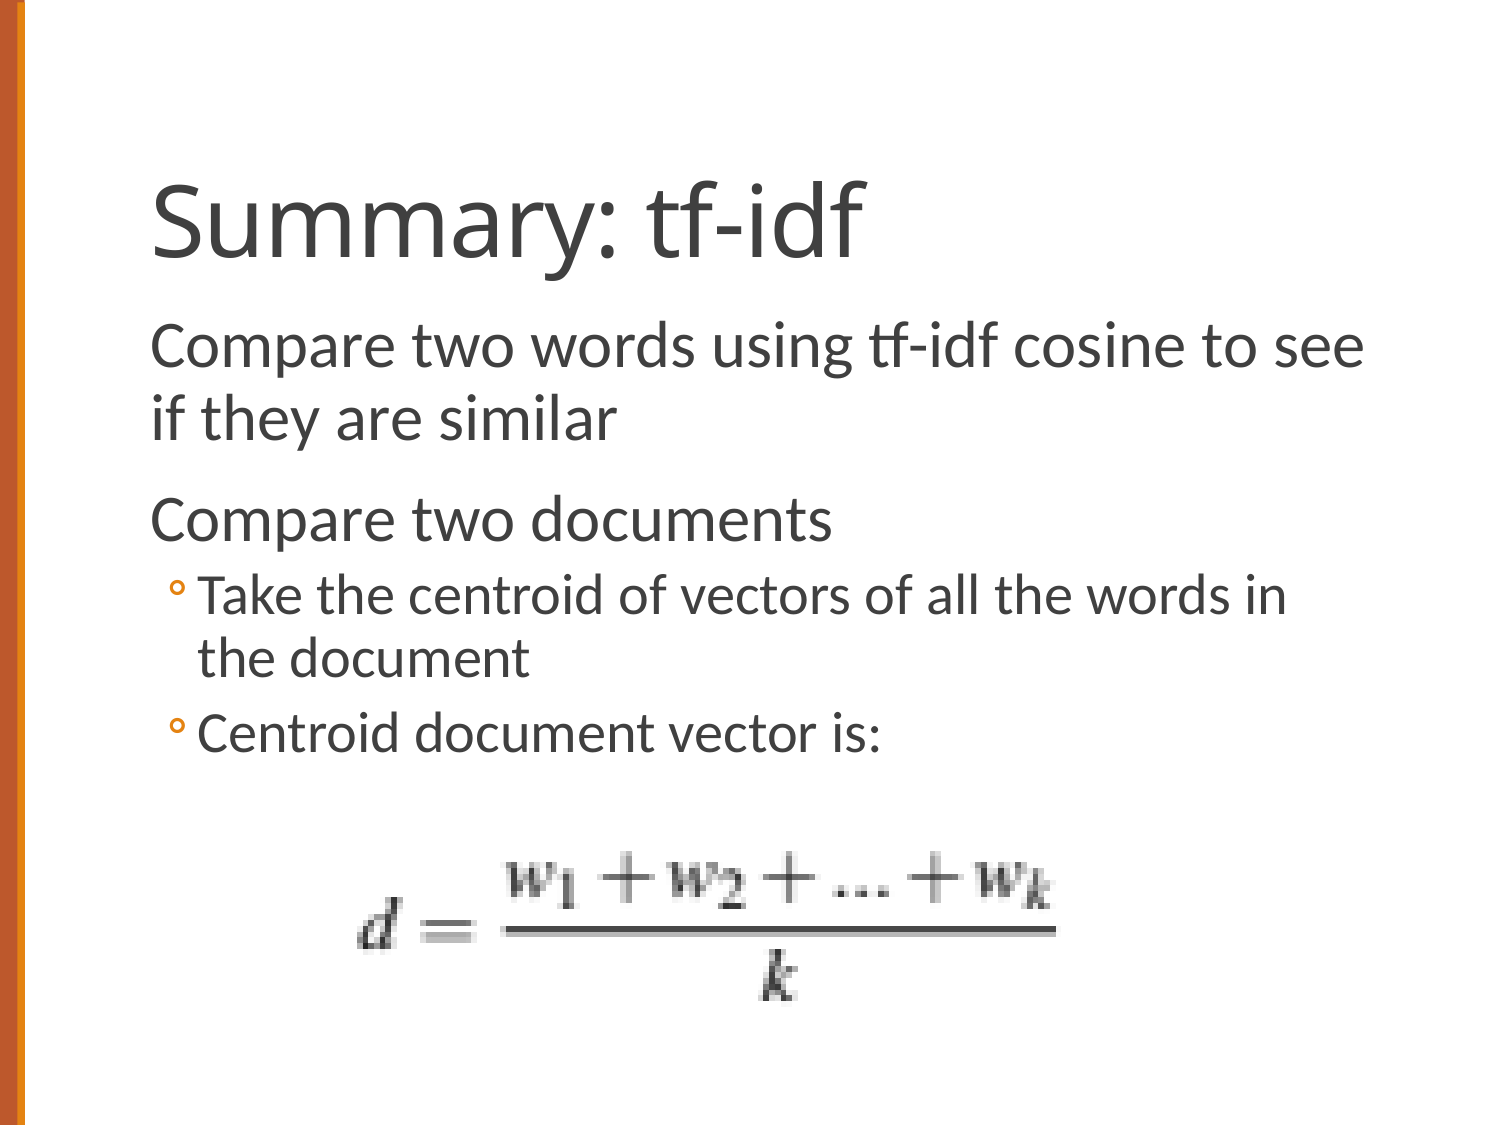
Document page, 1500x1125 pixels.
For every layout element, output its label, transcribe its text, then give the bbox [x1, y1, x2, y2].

picture [299, 799, 1132, 1043]
list Compare two words using tf-idf cosine to see if they are similar Compare two documents Take the centroid of vectors of all the words in the document Centroid document vector is: [135, 302, 1373, 963]
title Summary: tf-idf [135, 47, 1373, 285]
